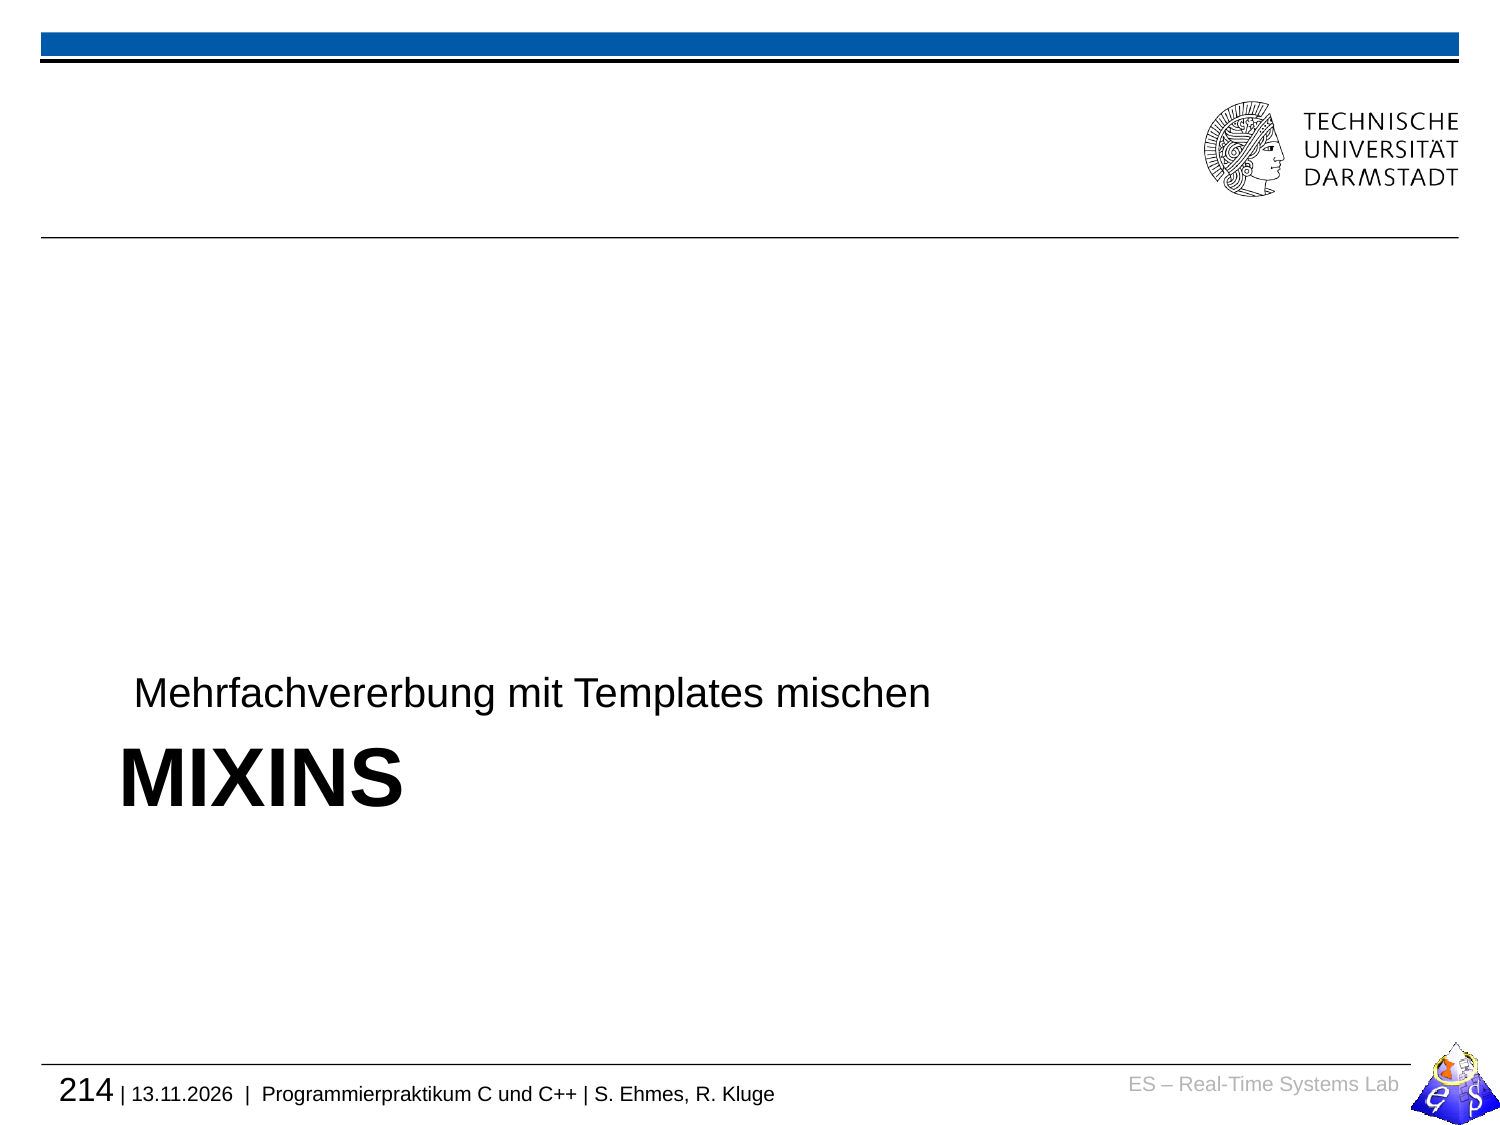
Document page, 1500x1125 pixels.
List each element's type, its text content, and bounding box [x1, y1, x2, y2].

picture [1175, 84, 1483, 214]
list Mehrfachvererbung mit Templates mischen [118, 476, 1394, 723]
picture [1411, 1041, 1500, 1125]
title Mixins [118, 723, 1394, 947]
